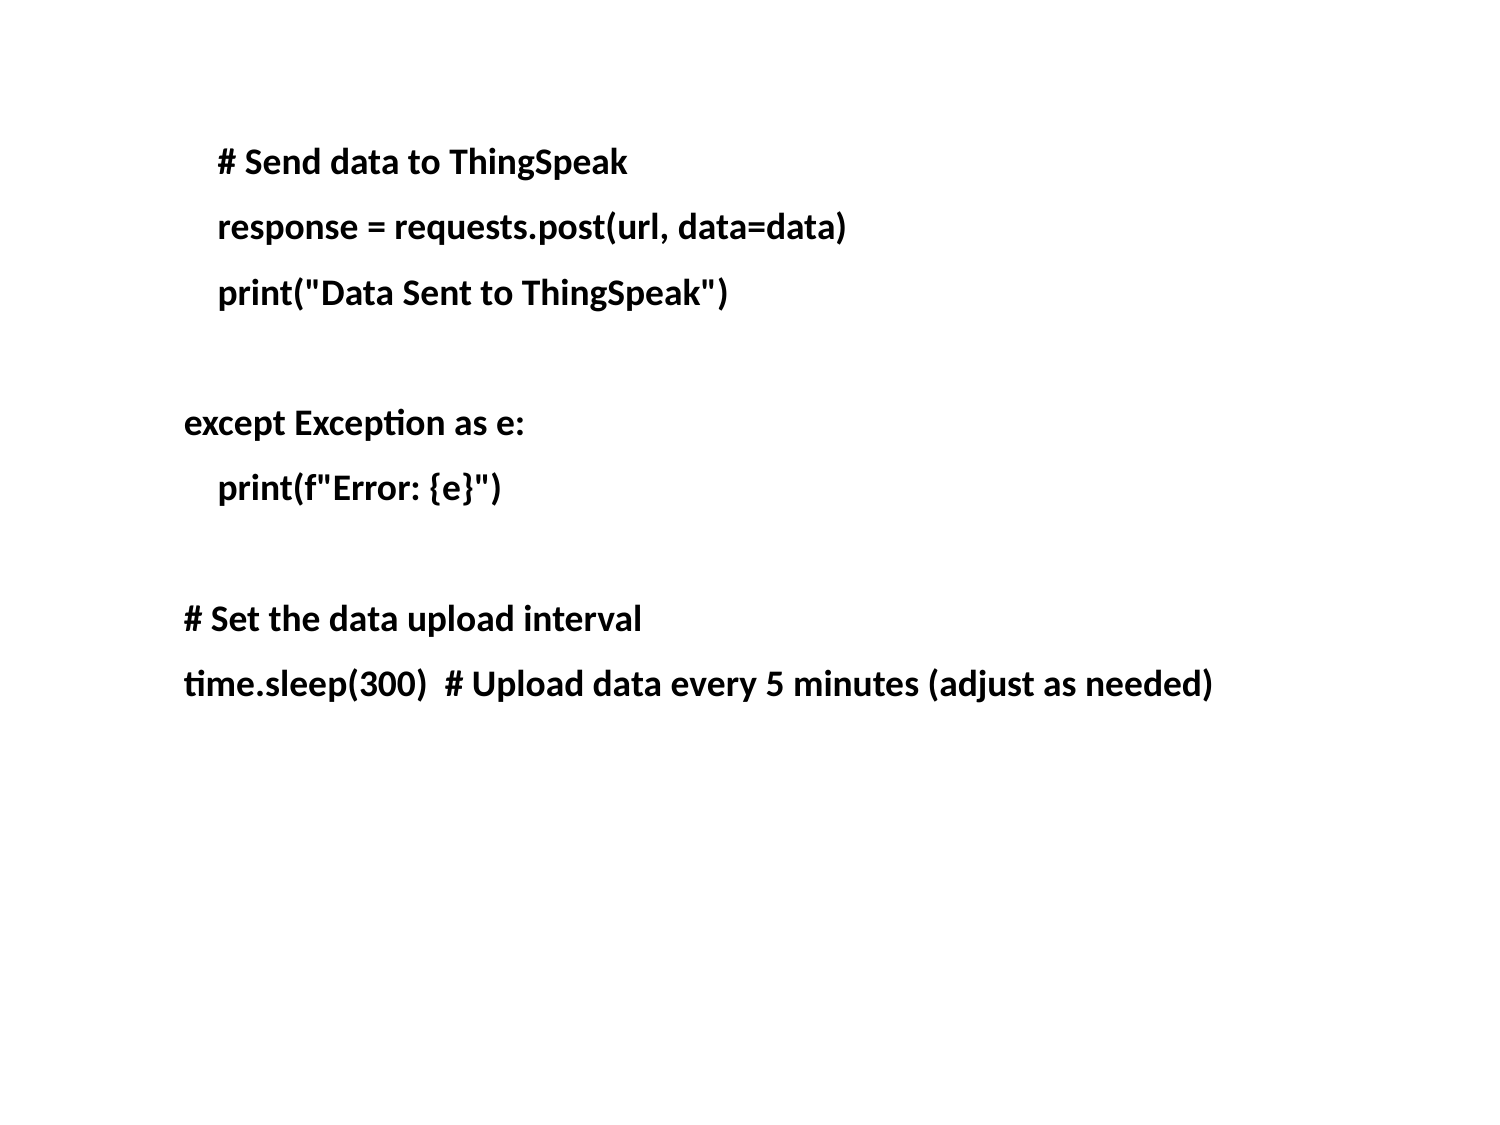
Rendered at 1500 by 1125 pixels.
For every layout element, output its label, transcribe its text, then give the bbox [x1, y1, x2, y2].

text_box # Send data to ThingSpeak response = requests.post(url, data=data) print("Data Sent to ThingSpeak") except Exception as e: print(f"Error: {e}") # Set the data upload interval time.sleep(300) # Upload data every 5 minutes (adjust as needed) [60, 61, 1330, 712]
